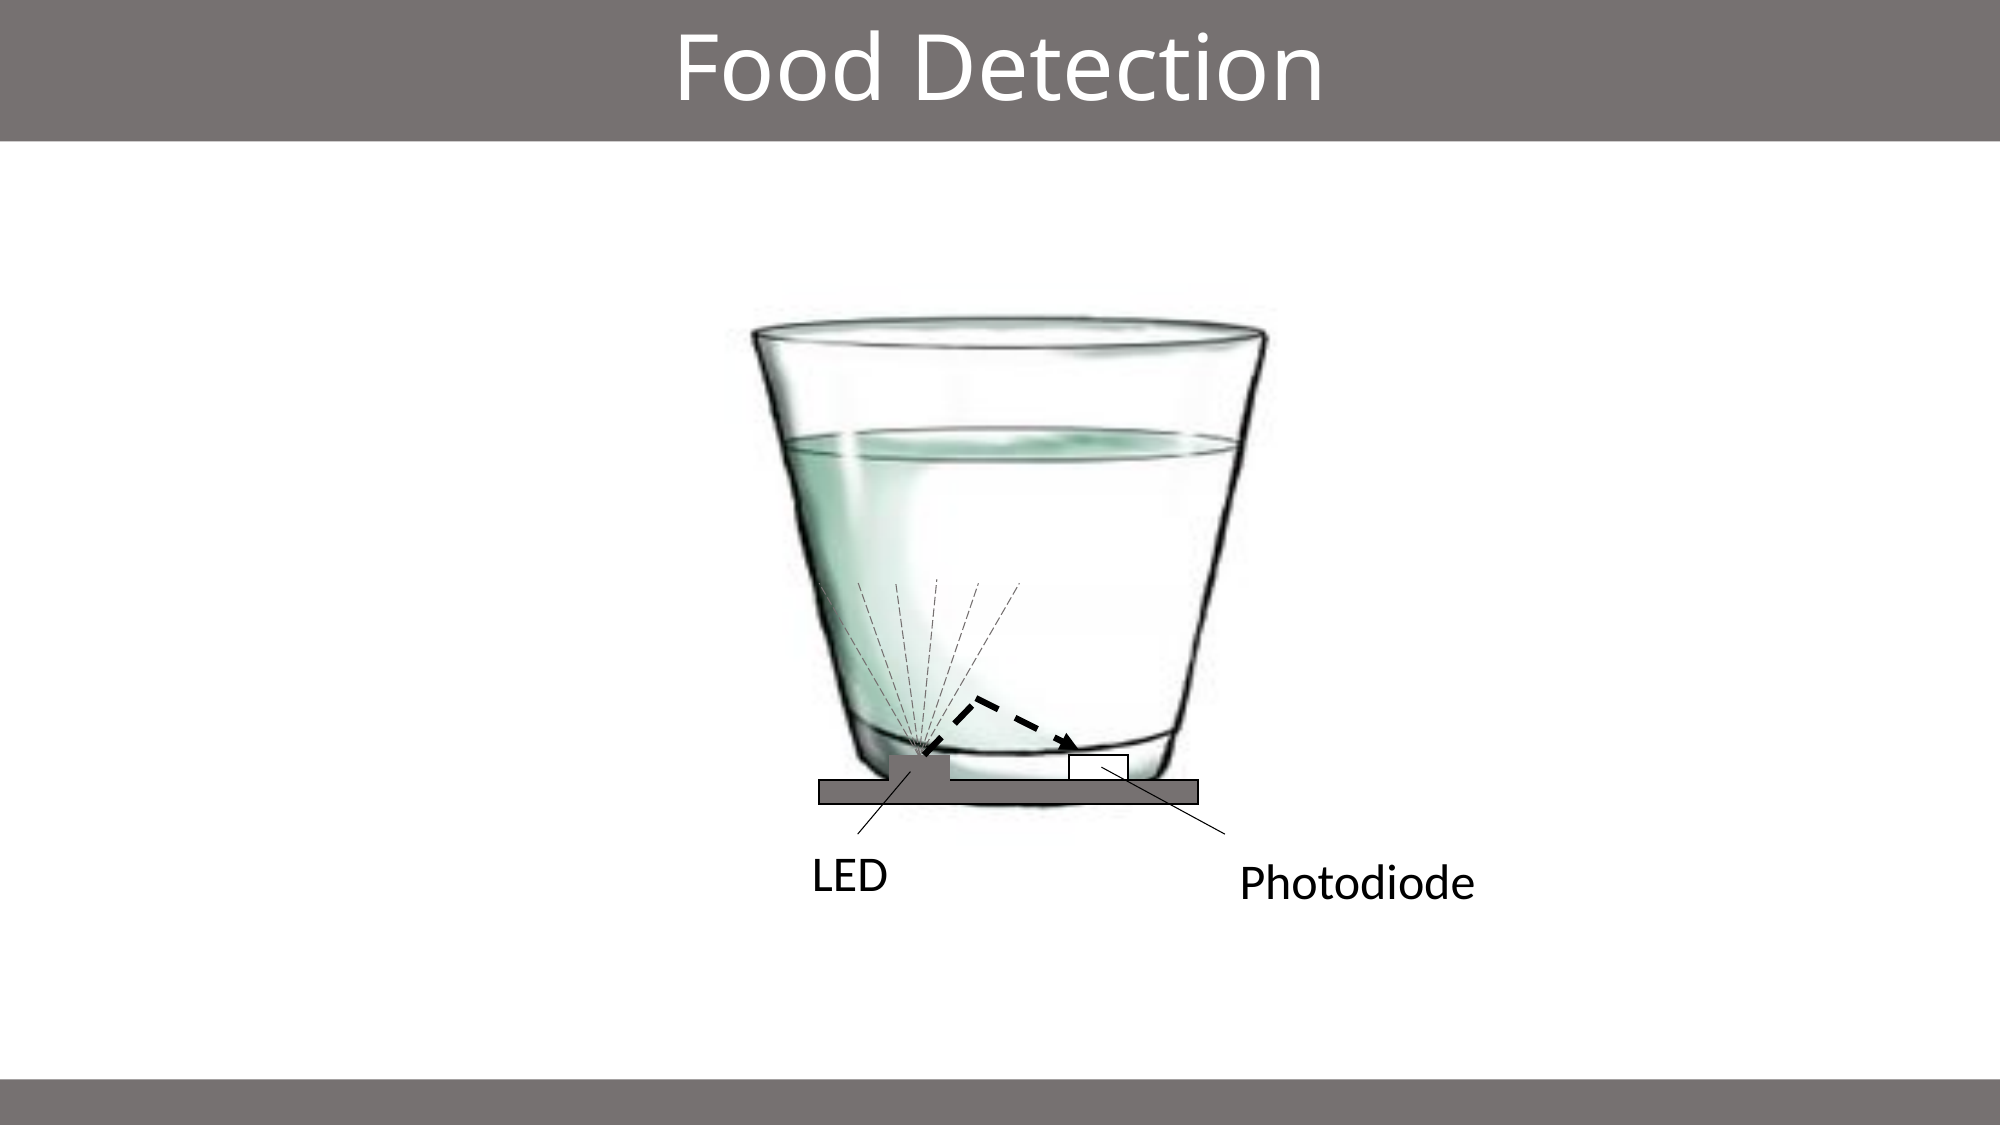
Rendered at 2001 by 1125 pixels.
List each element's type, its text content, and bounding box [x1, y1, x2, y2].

text_box LED [797, 875, 919, 909]
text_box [819, 579, 1020, 763]
picture [611, 283, 1466, 875]
text_box Photodiode [1224, 842, 1590, 918]
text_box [975, 698, 1079, 750]
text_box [924, 698, 980, 755]
title Food Detection [0, 0, 2000, 142]
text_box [1101, 767, 1225, 835]
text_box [857, 771, 911, 835]
